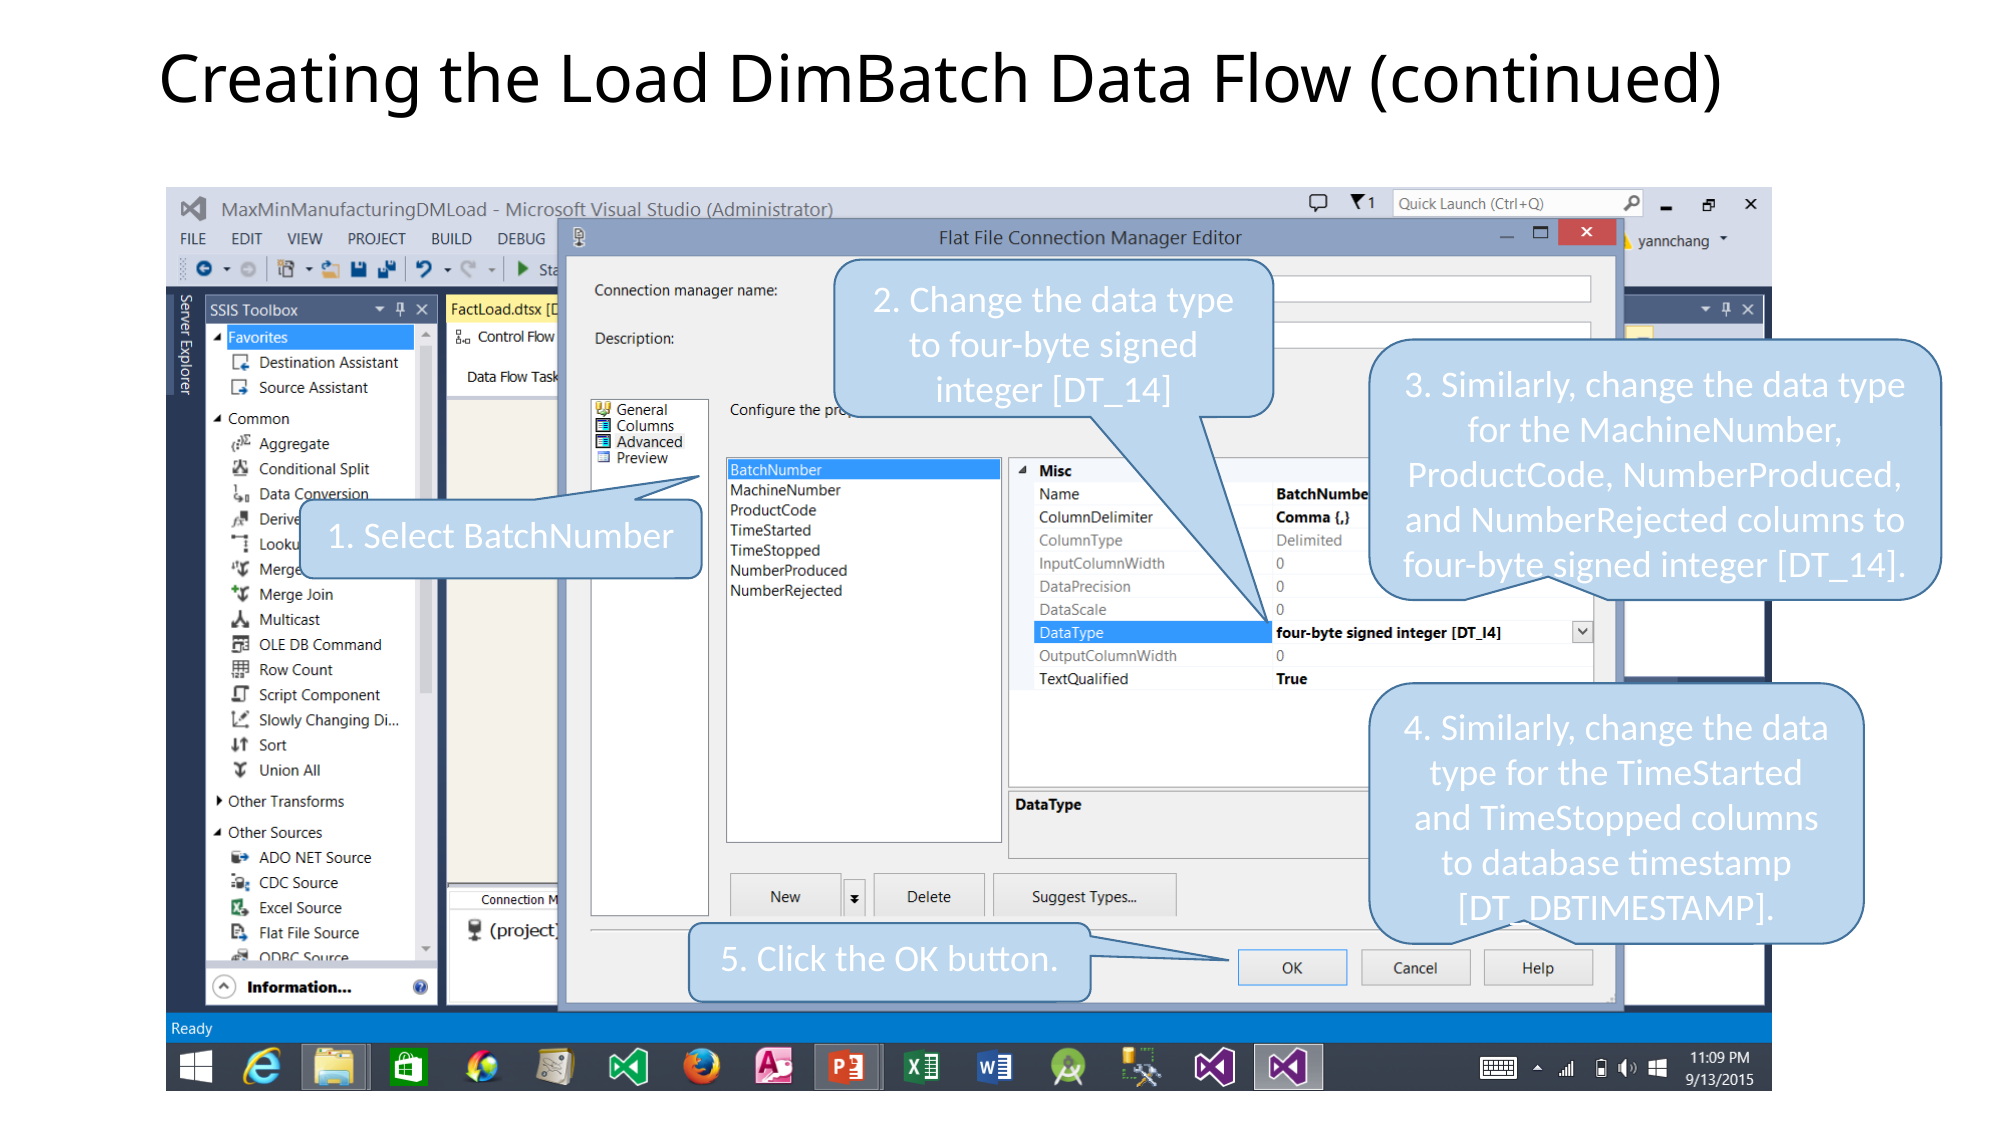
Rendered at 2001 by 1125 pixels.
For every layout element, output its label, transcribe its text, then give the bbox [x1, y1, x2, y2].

text_box 3. Similarly, change the data type for the MachineNumber, ProductCode, NumberProduced, and NumberRejected columns to four-byte signed integer [DT_14]. [1772, 338, 1943, 602]
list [166, 187, 1772, 1091]
text_box 4. Similarly, change the data type for the TimeStarted and TimeStopped columns to database timestamp [DT_DBTIMESTAMP]. [1772, 682, 1865, 945]
text_box Creating the Load DimBatch Data Flow (continued) [143, 22, 1869, 141]
